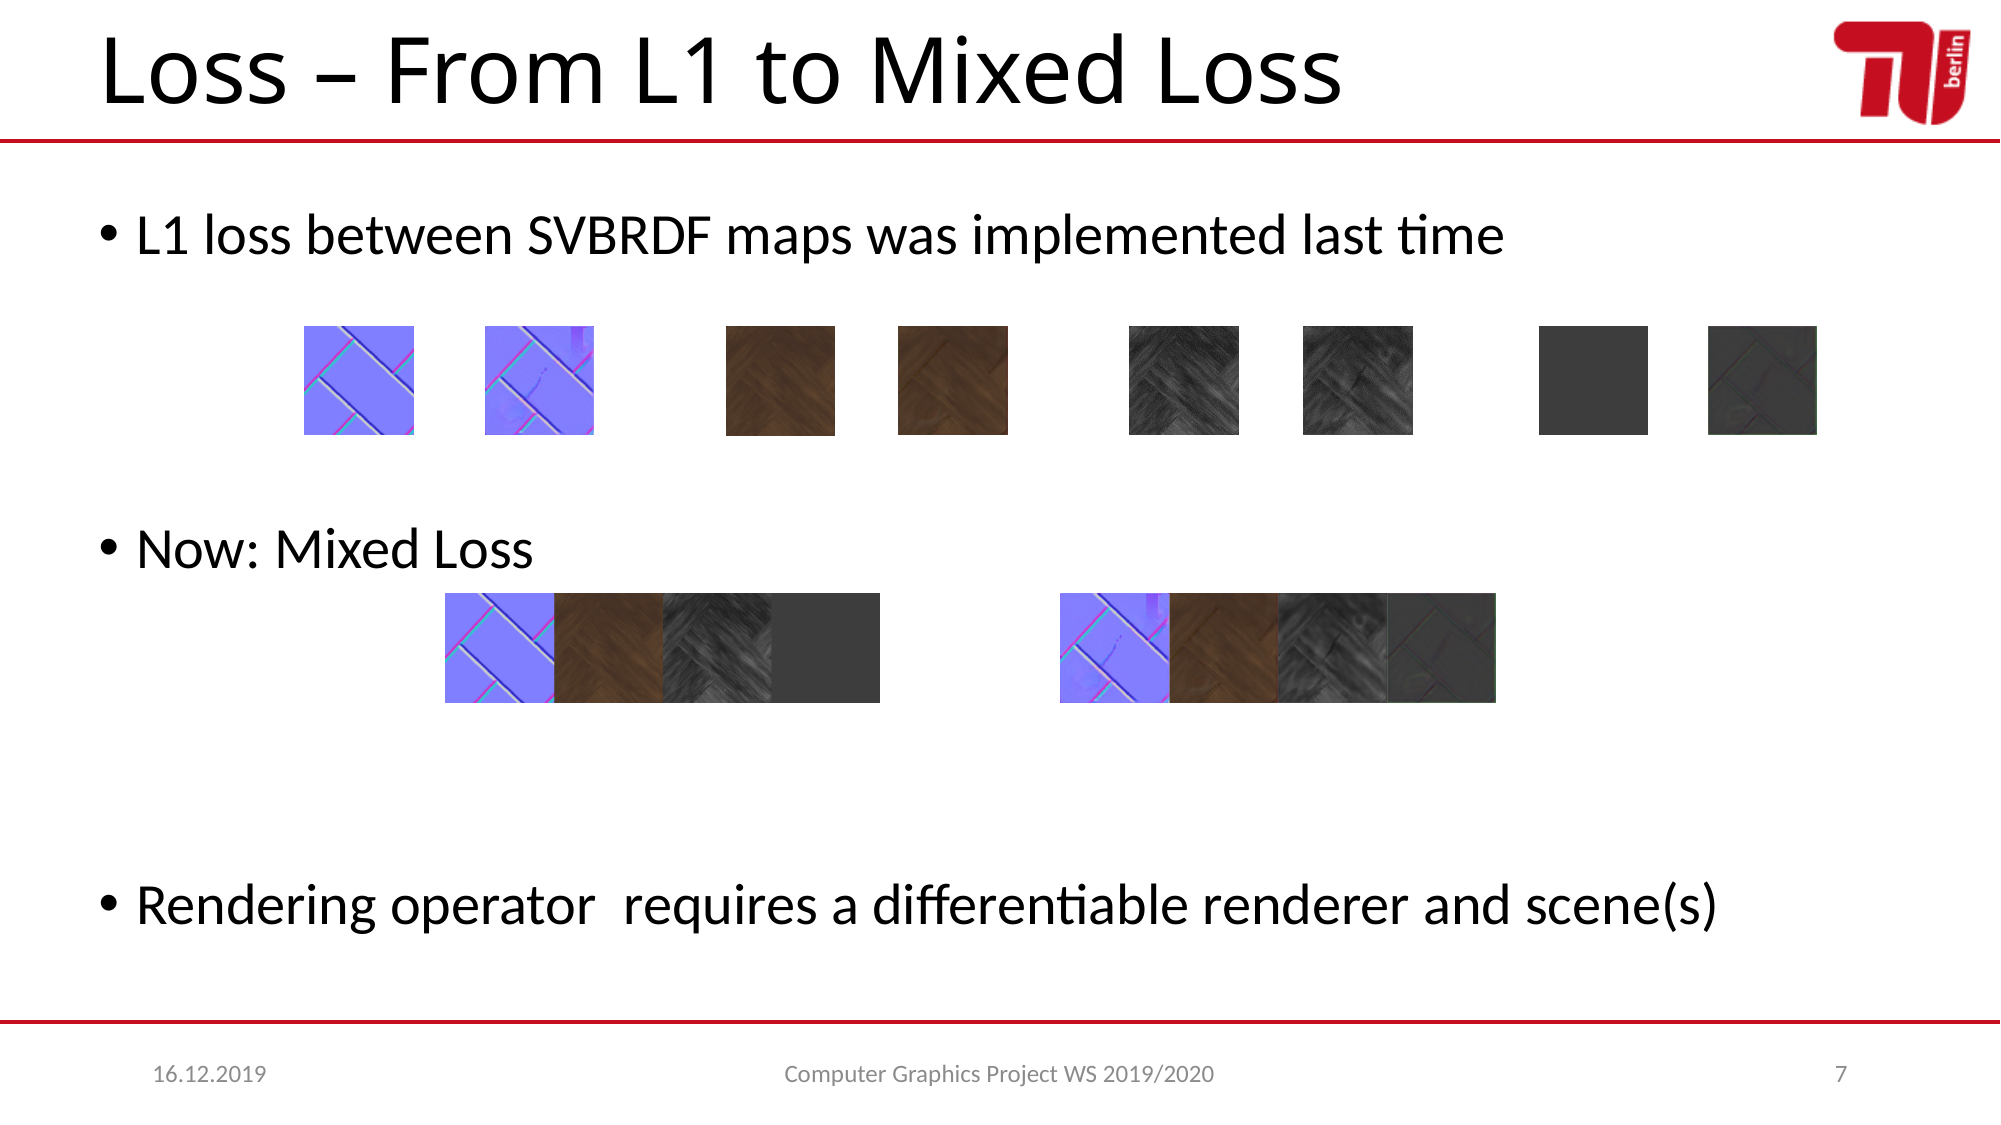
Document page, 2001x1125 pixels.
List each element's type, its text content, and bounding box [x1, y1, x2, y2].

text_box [304, 326, 1817, 436]
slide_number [137, 1042, 588, 1103]
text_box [445, 593, 1496, 703]
title Loss – From L1 to Mixed Loss [83, 0, 1809, 165]
picture [1809, 14, 1980, 133]
footer Computer Graphics Project WS 2019/2020 [662, 1042, 1338, 1103]
slide_number 7 [1412, 1042, 1863, 1103]
